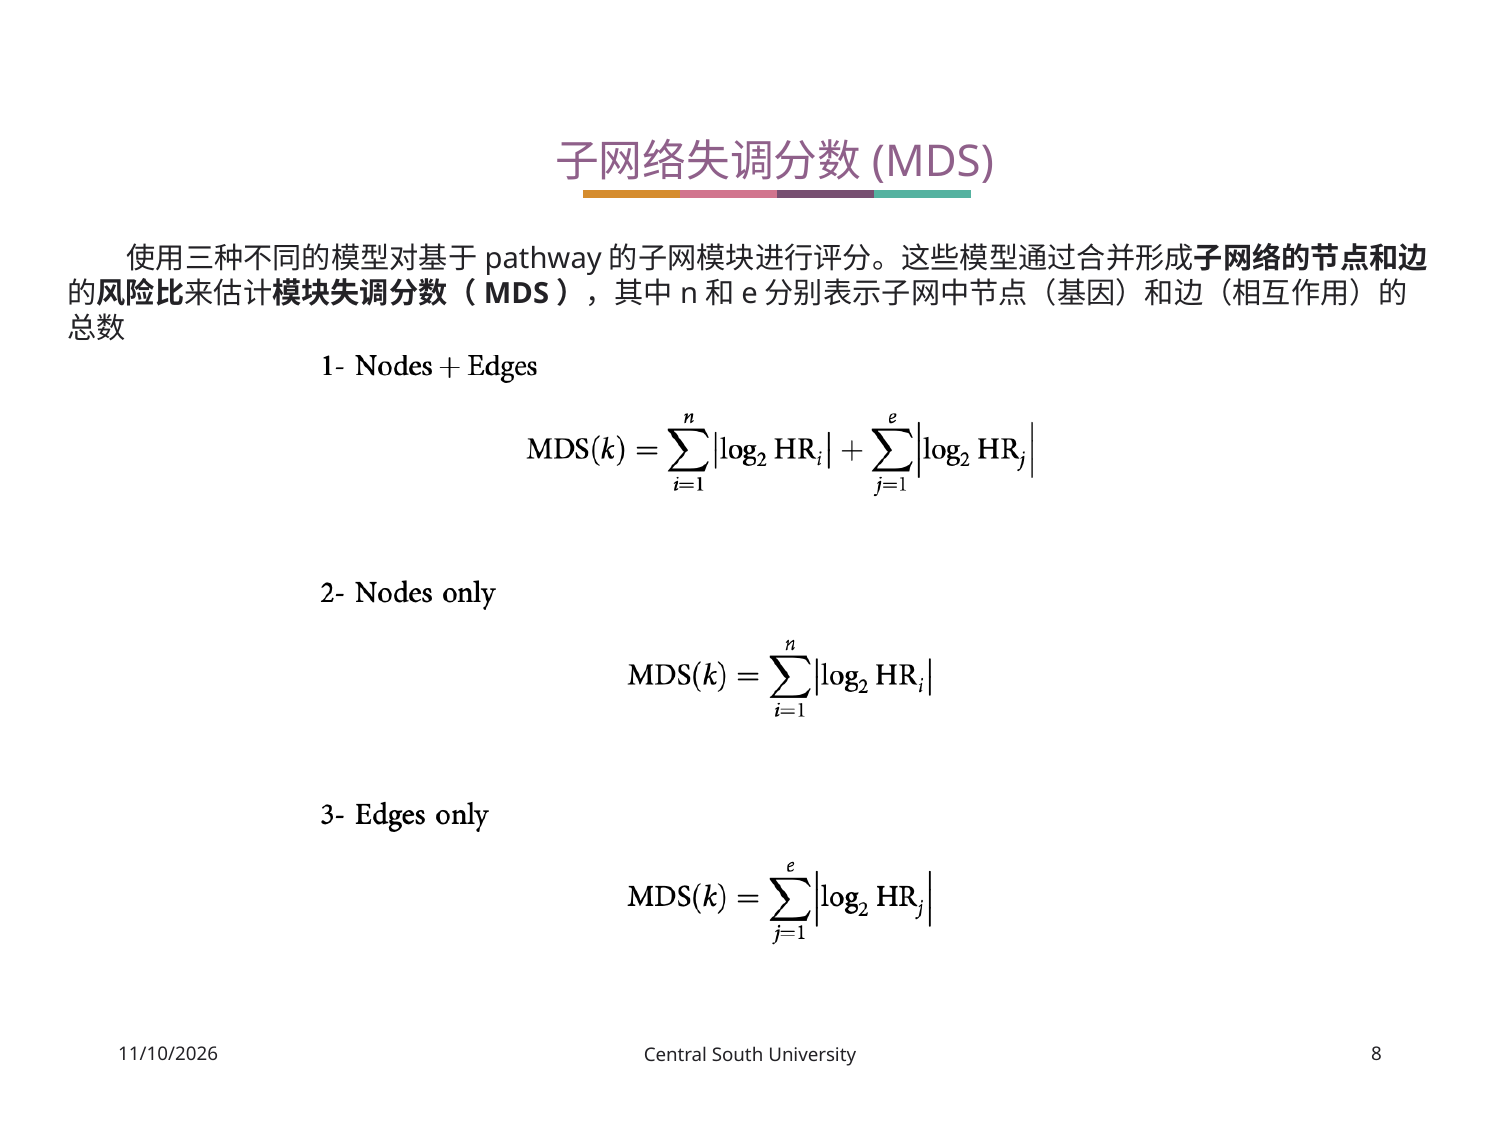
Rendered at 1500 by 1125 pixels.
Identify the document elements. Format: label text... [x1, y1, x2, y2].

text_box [158, 125, 1391, 194]
text_box 8 [1059, 1031, 1397, 1077]
picture [261, 355, 1230, 968]
text_box 使用三种不同的模型对基于pathway的子网模块进行评分。这些模型通过合并形成子网络的节点和边的风险比来估计模块失调分数（MDS），其中n和e分别表示子网中节点（基因）和边（相互作用）的总数 [52, 231, 1448, 352]
text_box Central South University [496, 1031, 1004, 1077]
text_box 2021/6/24 [103, 1031, 441, 1077]
